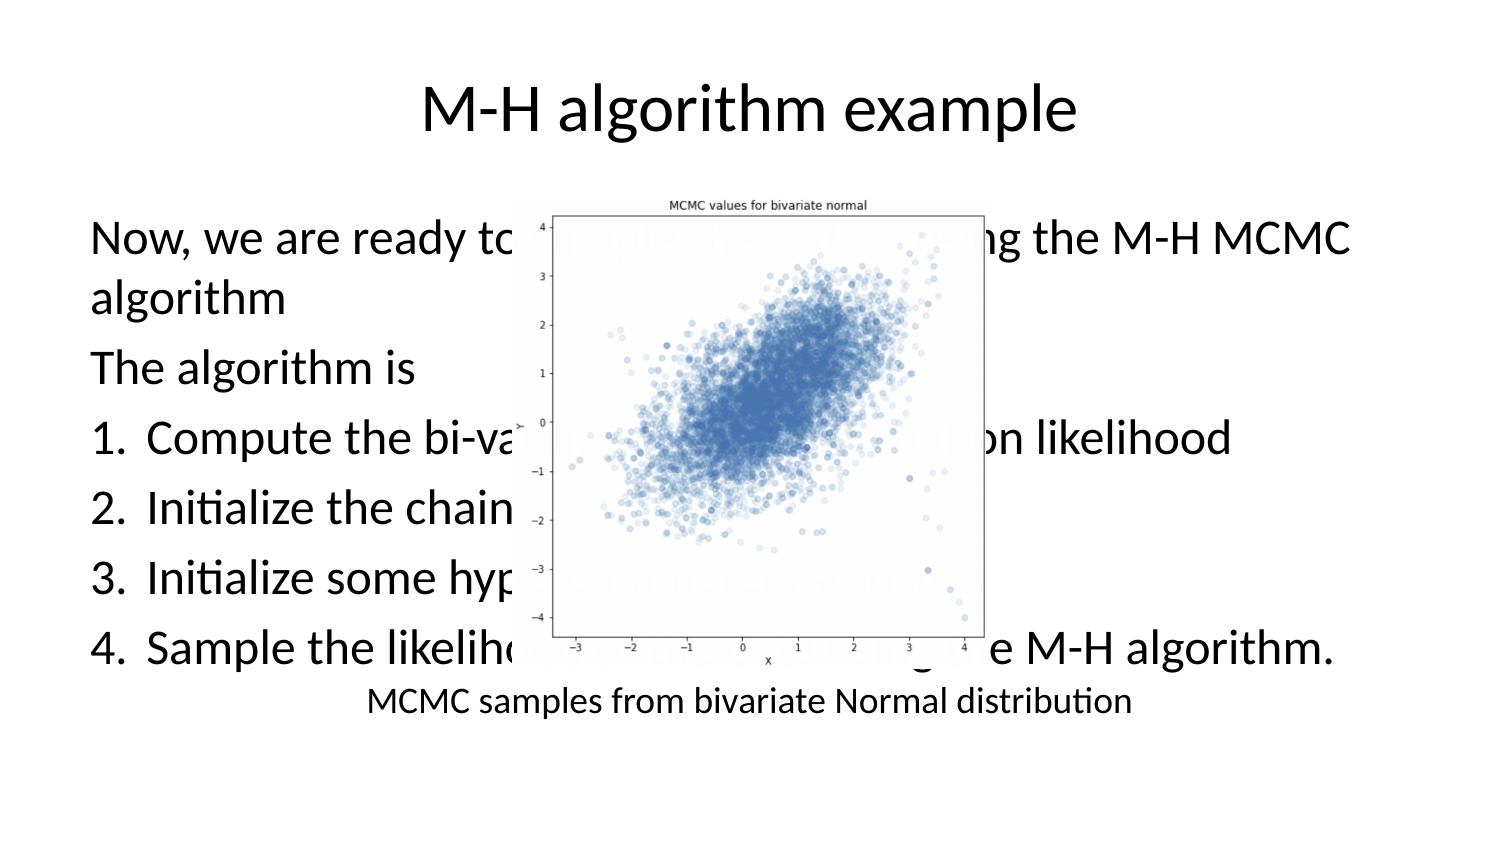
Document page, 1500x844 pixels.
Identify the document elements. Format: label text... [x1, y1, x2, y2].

title M-H algorithm example [75, 33, 1425, 175]
list Now, we are ready to sample these data using the M-H MCMC algorithm The algorithm is Compute the bi-variate Normal distribution likelihood Initialize the chain Initialize some hyperparameters statistics Sample the likelihood of the data using the M-H algorithm. [987, 196, 1425, 668]
text_box MCMC samples from bivariate Normal distribution [74, 668, 1425, 753]
picture [512, 195, 986, 669]
list Now, we are ready to sample these data using the M-H MCMC algorithm The algorithm is Compute the bi-variate Normal distribution likelihood Initialize the chain Initialize some hyperparameters statistics Sample the likelihood of the data using the M-H algorithm. [75, 196, 510, 668]
